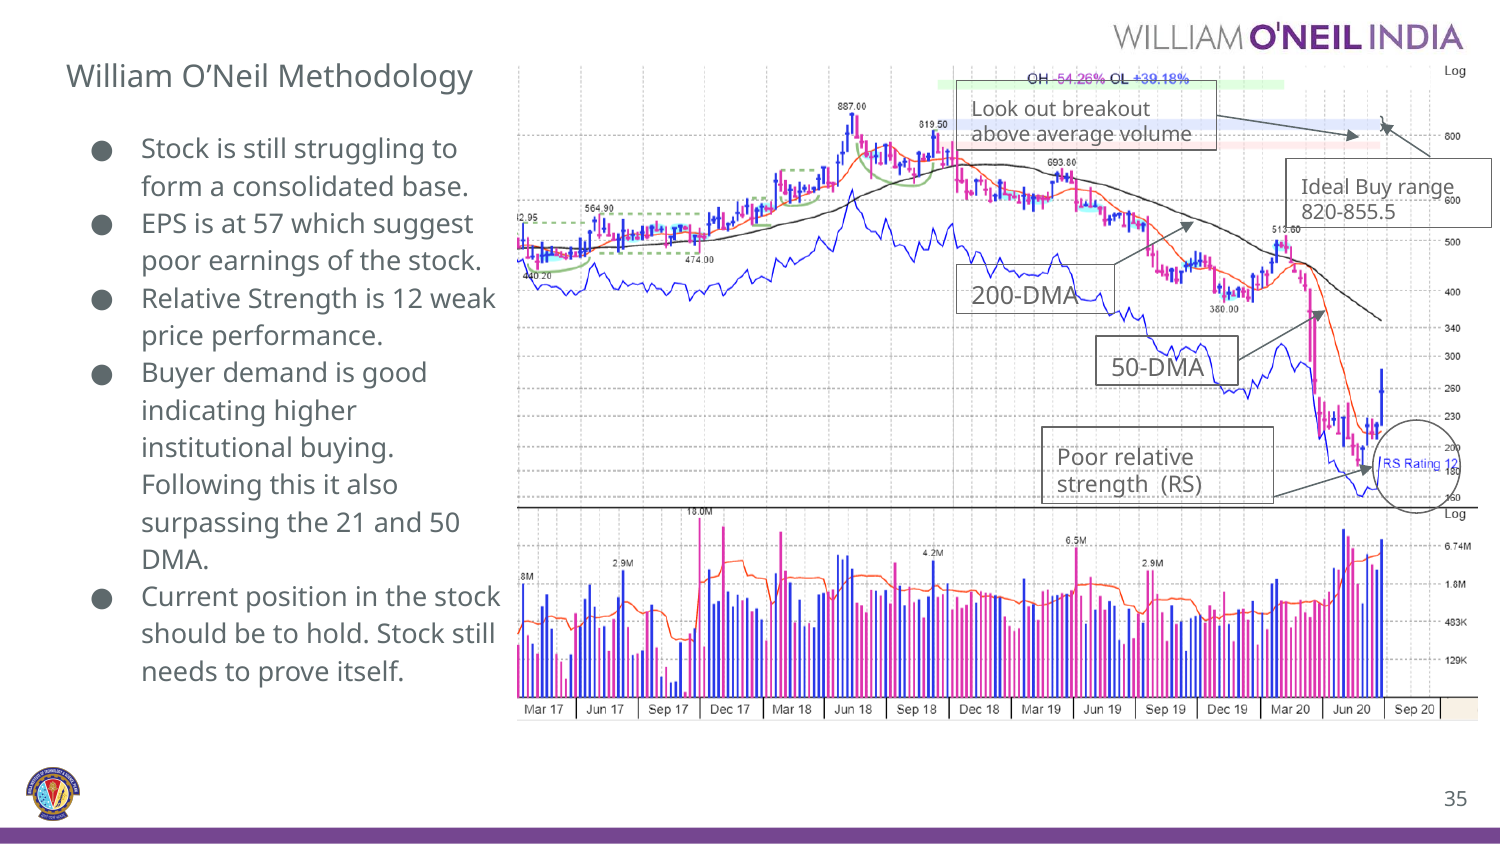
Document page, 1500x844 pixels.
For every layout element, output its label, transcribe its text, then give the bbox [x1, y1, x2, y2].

slide_number ‹#› [1392, 767, 1483, 833]
text_box Ideal Buy range 820-855.5 [1482, 158, 1492, 228]
list William O’Neil Methodology Stock is still struggling to form a consolidated base. EPS is at 57 which suggest poor earnings of the stock. Relative Strength is 12 weak price performance. Buyer demand is good indicating higher institutional buying. Following this it also surpassing the 21 and 50 DMA. Current position in the stock should be to hold. Stock still needs to prove itself. [51, 35, 518, 750]
picture [517, 5, 1479, 722]
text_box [1237, 310, 1326, 361]
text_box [1273, 466, 1373, 498]
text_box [1216, 115, 1360, 138]
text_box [1114, 221, 1195, 265]
picture [26, 767, 80, 821]
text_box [1384, 123, 1431, 157]
